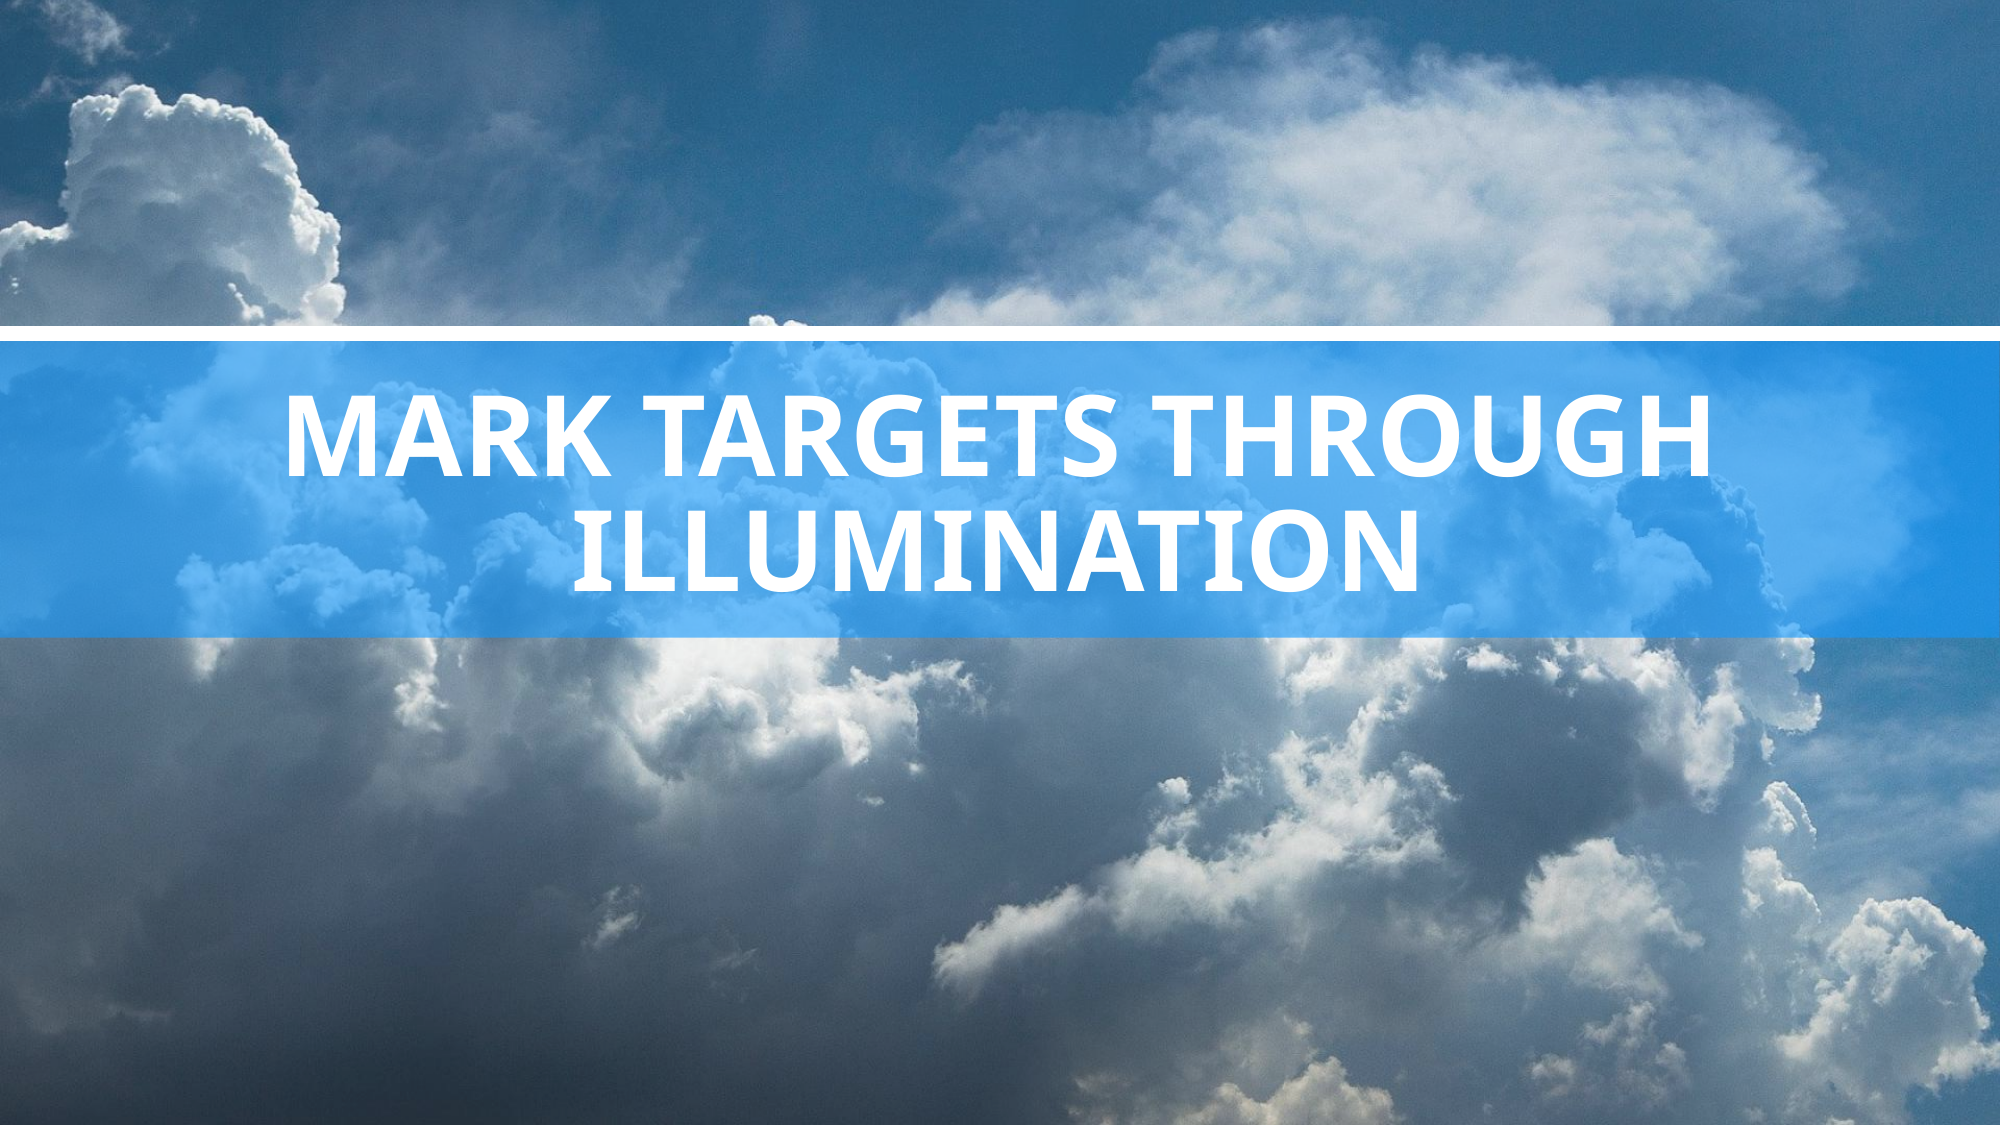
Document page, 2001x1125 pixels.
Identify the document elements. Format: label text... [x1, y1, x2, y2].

title mark targets through illumination [136, 362, 1862, 638]
